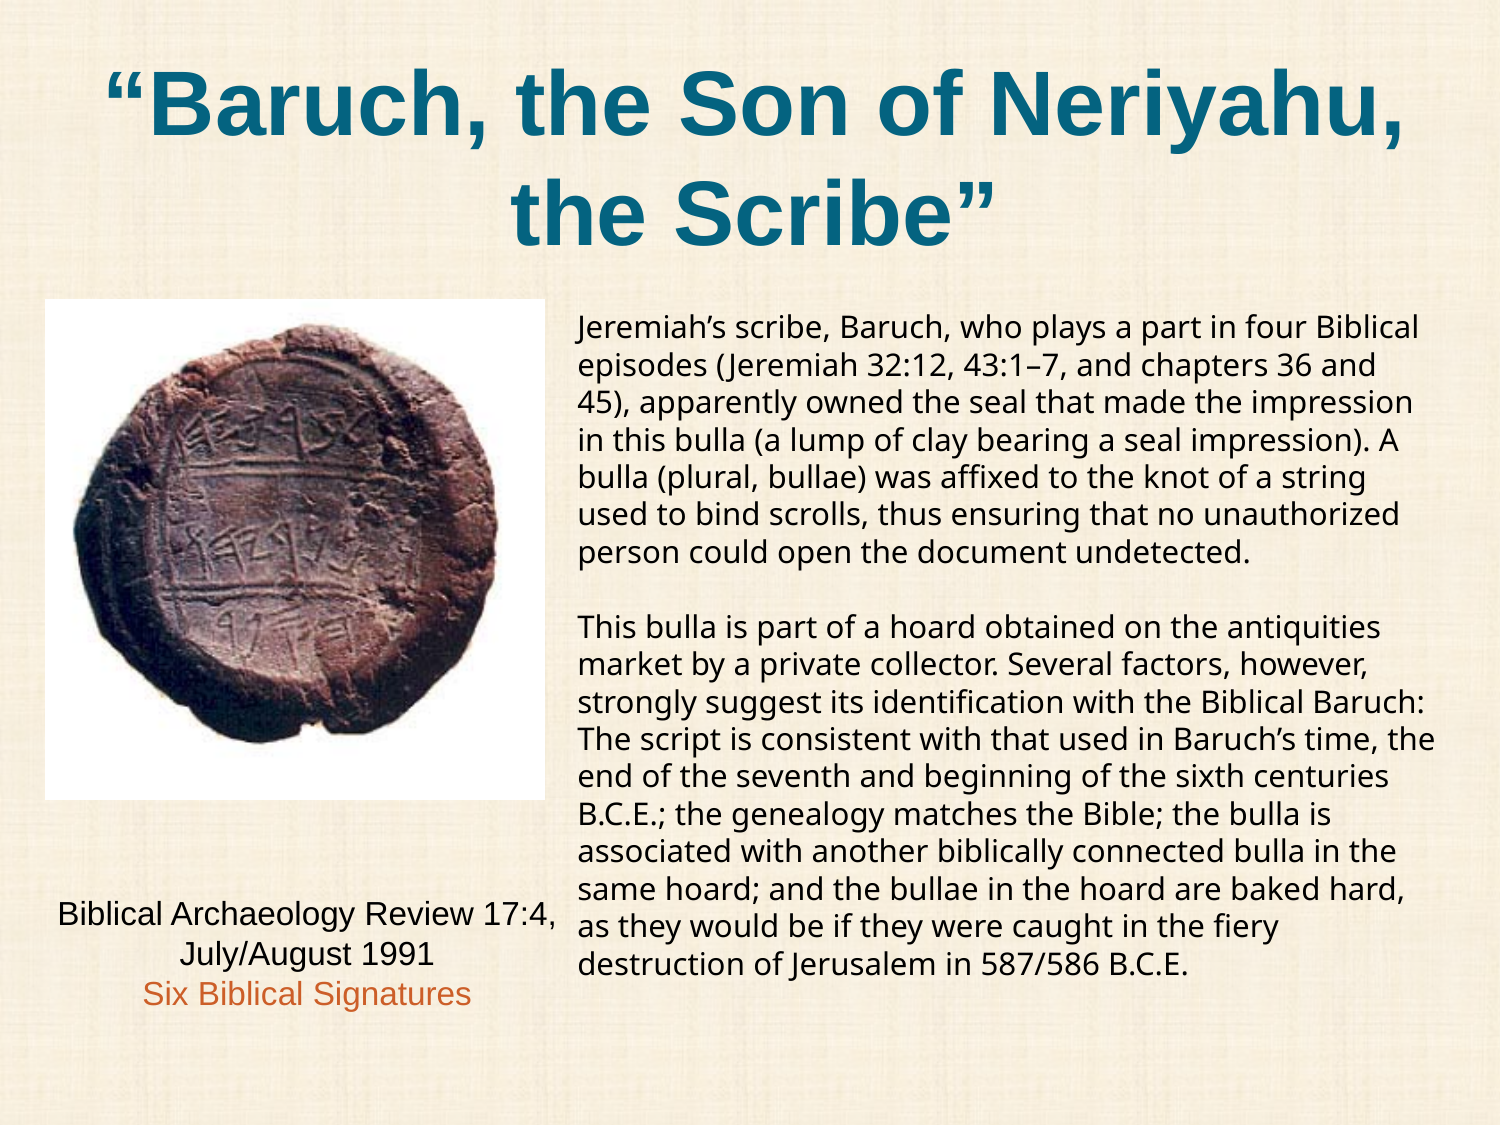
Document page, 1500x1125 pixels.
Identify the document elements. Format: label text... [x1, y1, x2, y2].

text_box “Baruch, the Son of Neriyahu, the Scribe” [51, 49, 1485, 258]
text_box Jeremiah’s scribe, Baruch, who plays a part in four Biblical episodes (Jeremiah 32:12, 43:1–7, and chapters 36 and 45), apparently owned the seal that made the impression in this bulla (a lump of clay bearing a seal impression). A bulla (plural, bullae) was affixed to the knot of a string used to bind scrolls, thus ensuring that no unauthorized person could open the document undetected. This bulla is part of a hoard obtained on the antiquities market by a private collector. Several factors, however, strongly suggest its identification with the Biblical Baruch: The script is consistent with that used in Baruch’s time, the end of the seventh and beginning of the sixth centuries B.C.E.; the genealogy matches the Bible; the bulla is associated with another biblically connected bulla in the same hoard; and the bullae in the hoard are baked hard, as they would be if they were caught in the fiery destruction of Jerusalem in 587/586 B.C.E. [562, 299, 1455, 665]
text_box Biblical Archaeology Review 17:4, July/August 1991 Six Biblical Signatures [0, 884, 615, 1080]
picture [0, 0, 1500, 1125]
